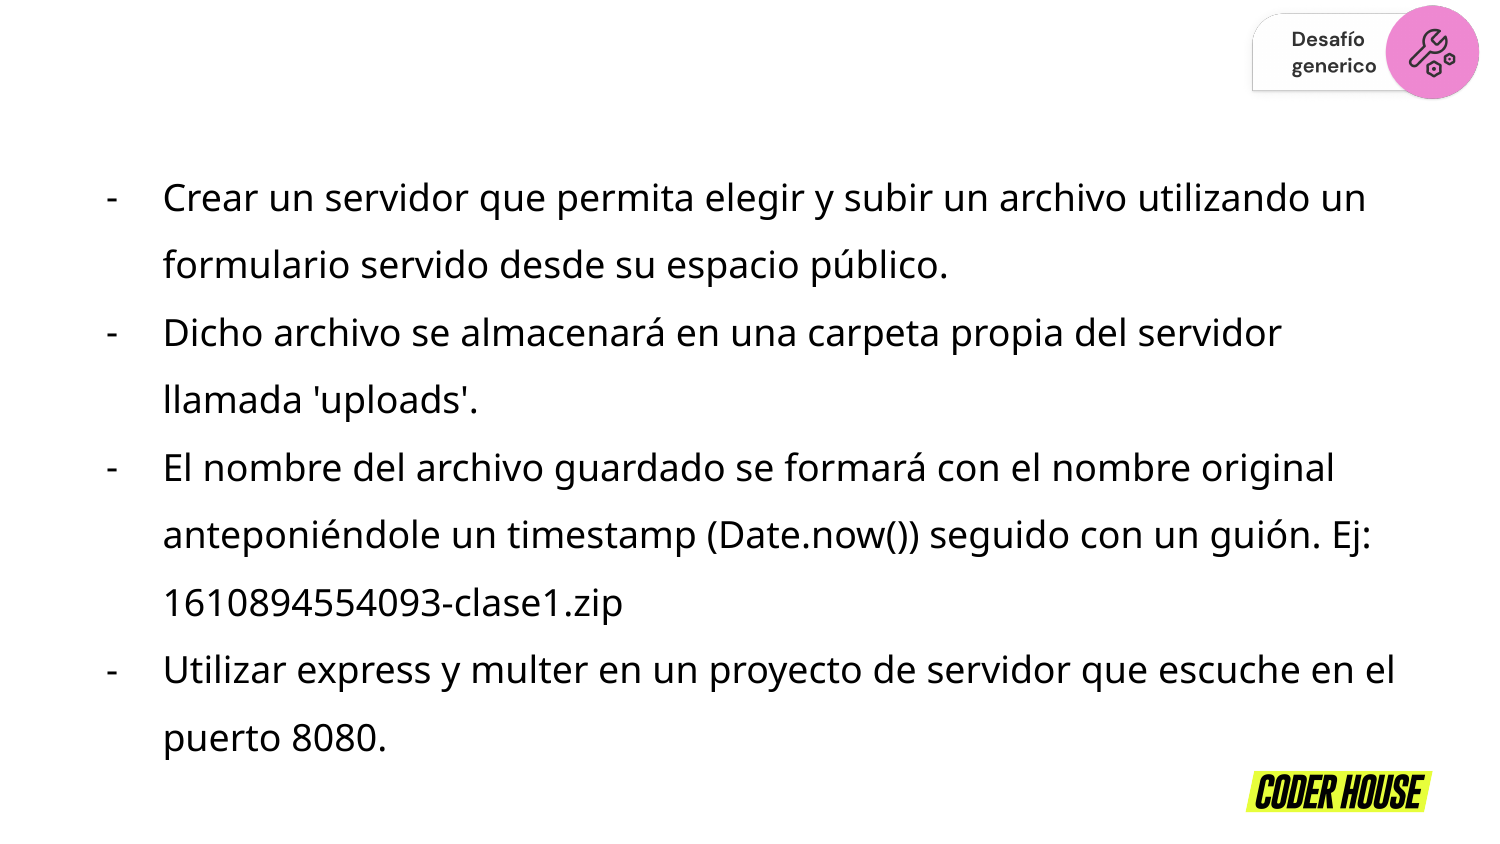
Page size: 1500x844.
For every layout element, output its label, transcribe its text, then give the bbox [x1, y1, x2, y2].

text_box Crear un servidor que permita elegir y subir un archivo utilizando un formulario servido desde su espacio público. Dicho archivo se almacenará en una carpeta propia del servidor llamada 'uploads'. El nombre del archivo guardado se formará con el nombre original anteponiéndole un timestamp (Date.now()) seguido con un guión. Ej: 1610894554093-clase1.zip Utilizar express y multer en un proyecto de servidor que escuche en el puerto 8080. [72, 136, 1428, 486]
picture [1231, 0, 1500, 106]
picture [1241, 764, 1437, 819]
